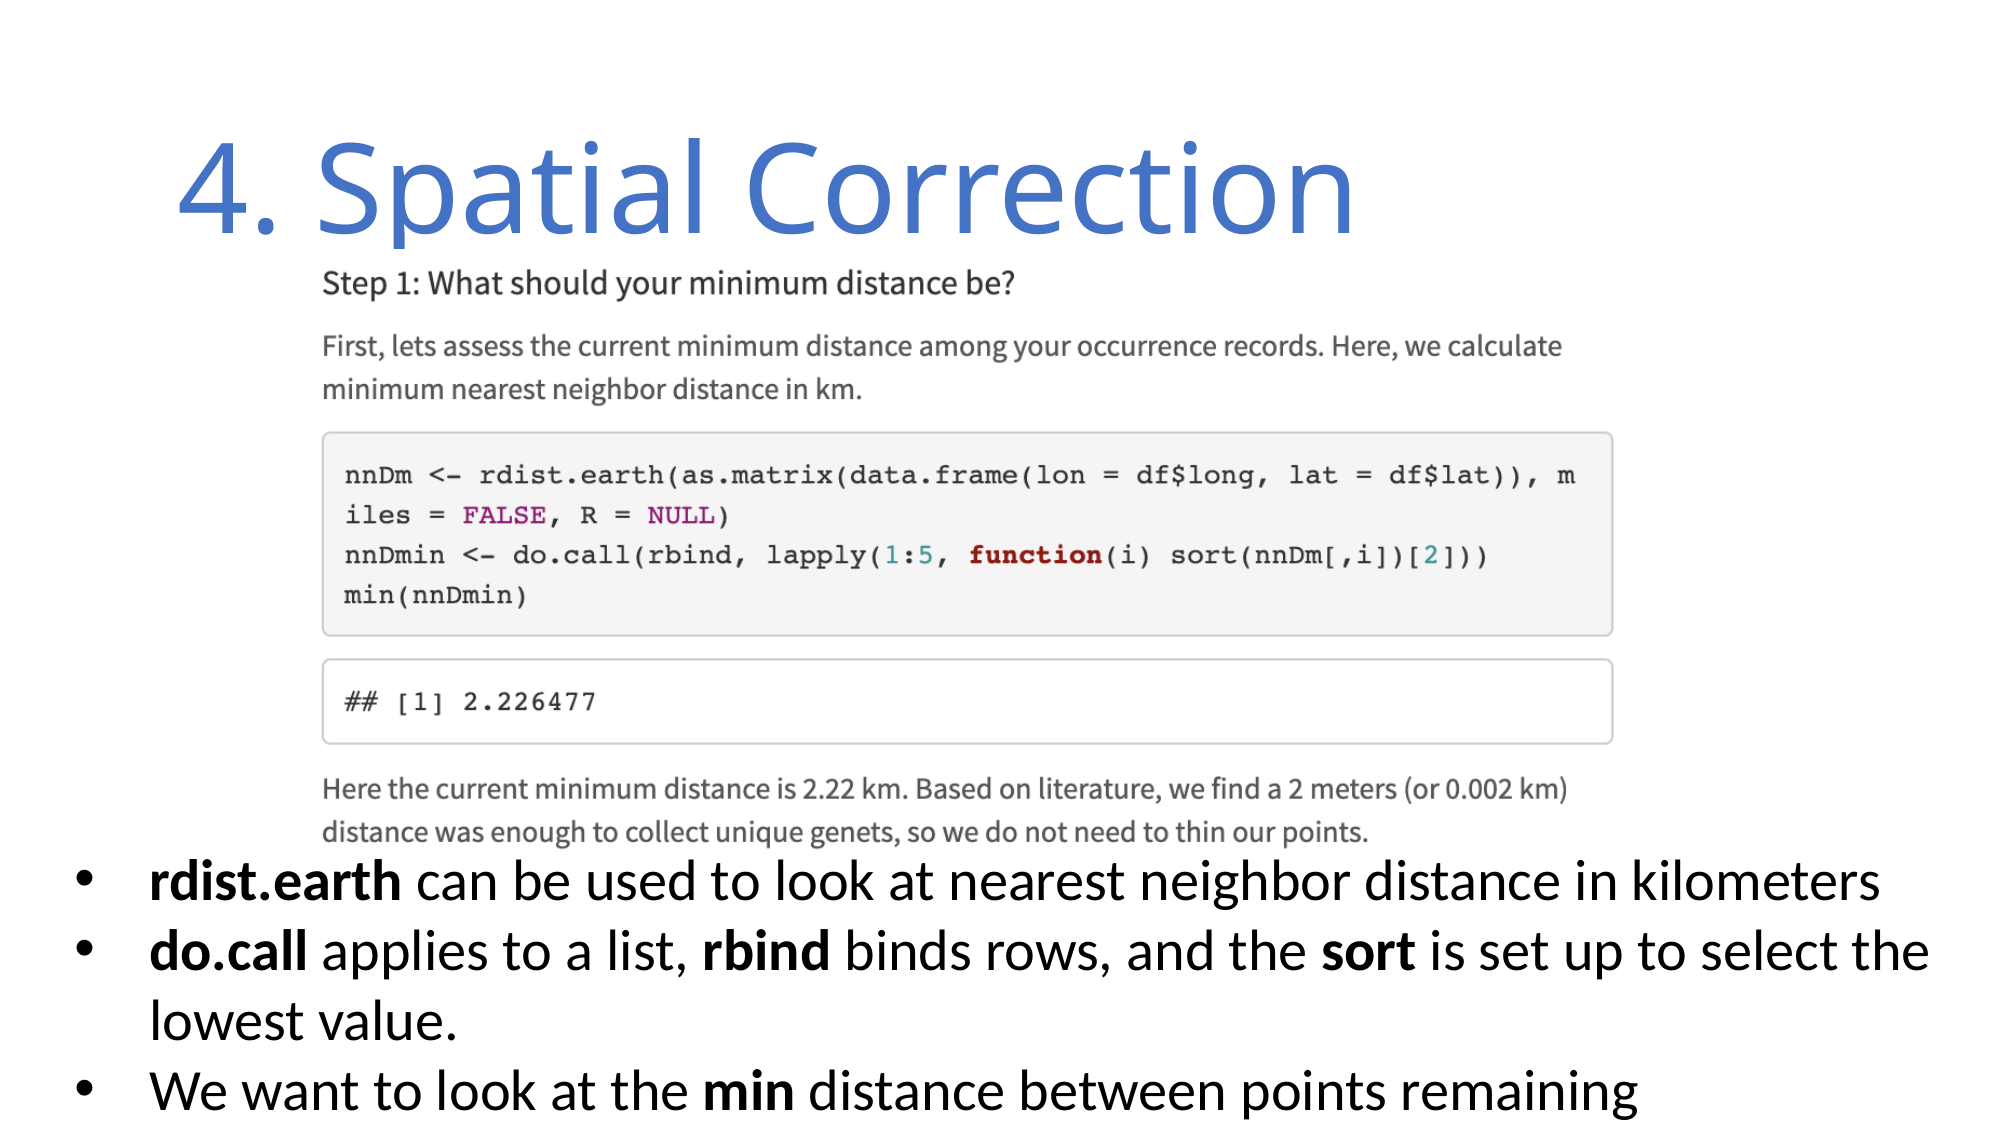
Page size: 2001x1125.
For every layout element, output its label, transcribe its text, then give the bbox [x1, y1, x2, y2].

picture [311, 249, 1620, 856]
text_box 4. Spatial Correction [162, 84, 1888, 303]
text_box rdist.earth can be used to look at nearest neighbor distance in kilometers do.call applies to a list, rbind binds rows, and the sort is set up to select the lowest value. We want to look at the min distance between points remaining [59, 834, 1993, 1125]
